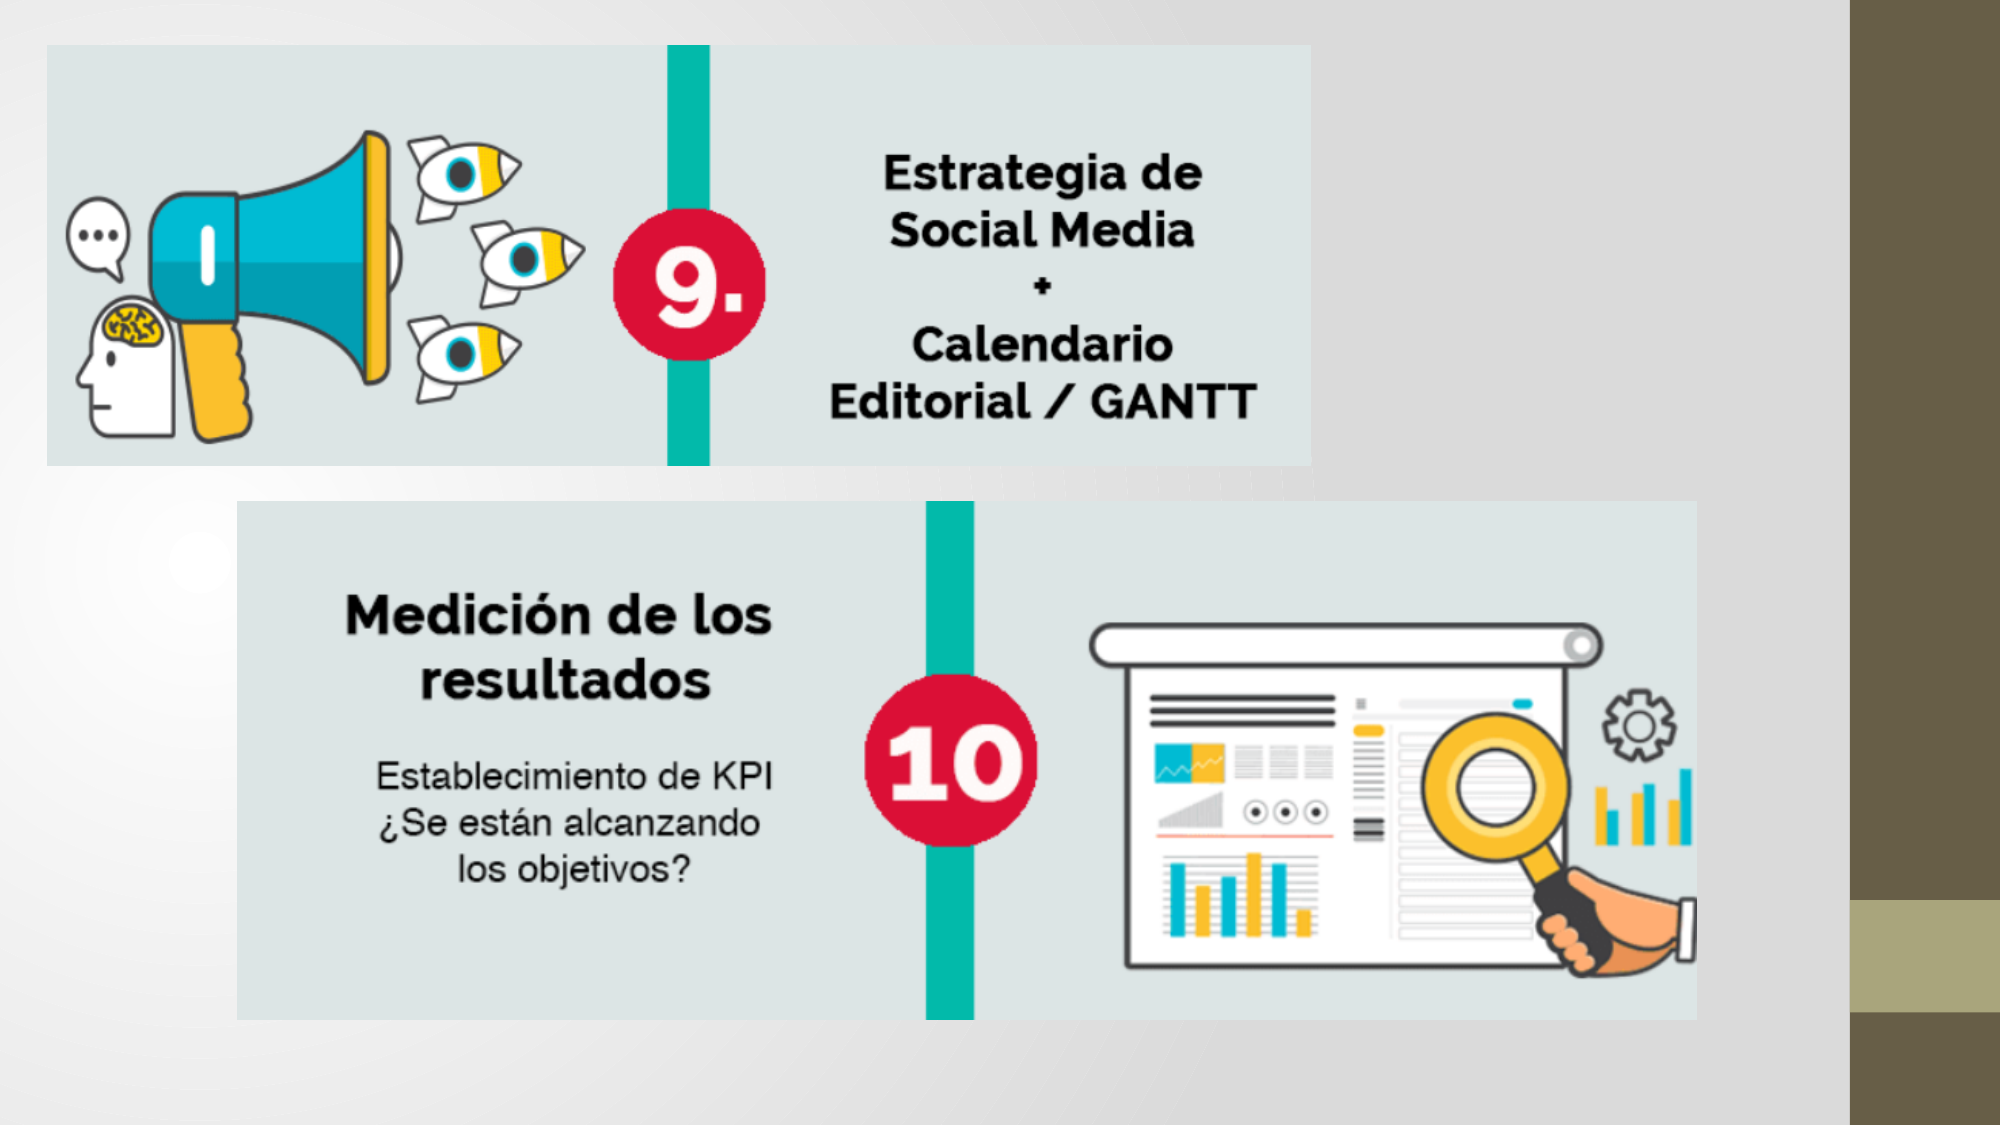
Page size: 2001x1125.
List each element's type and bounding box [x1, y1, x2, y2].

picture [236, 500, 1697, 1021]
picture [46, 44, 1312, 467]
